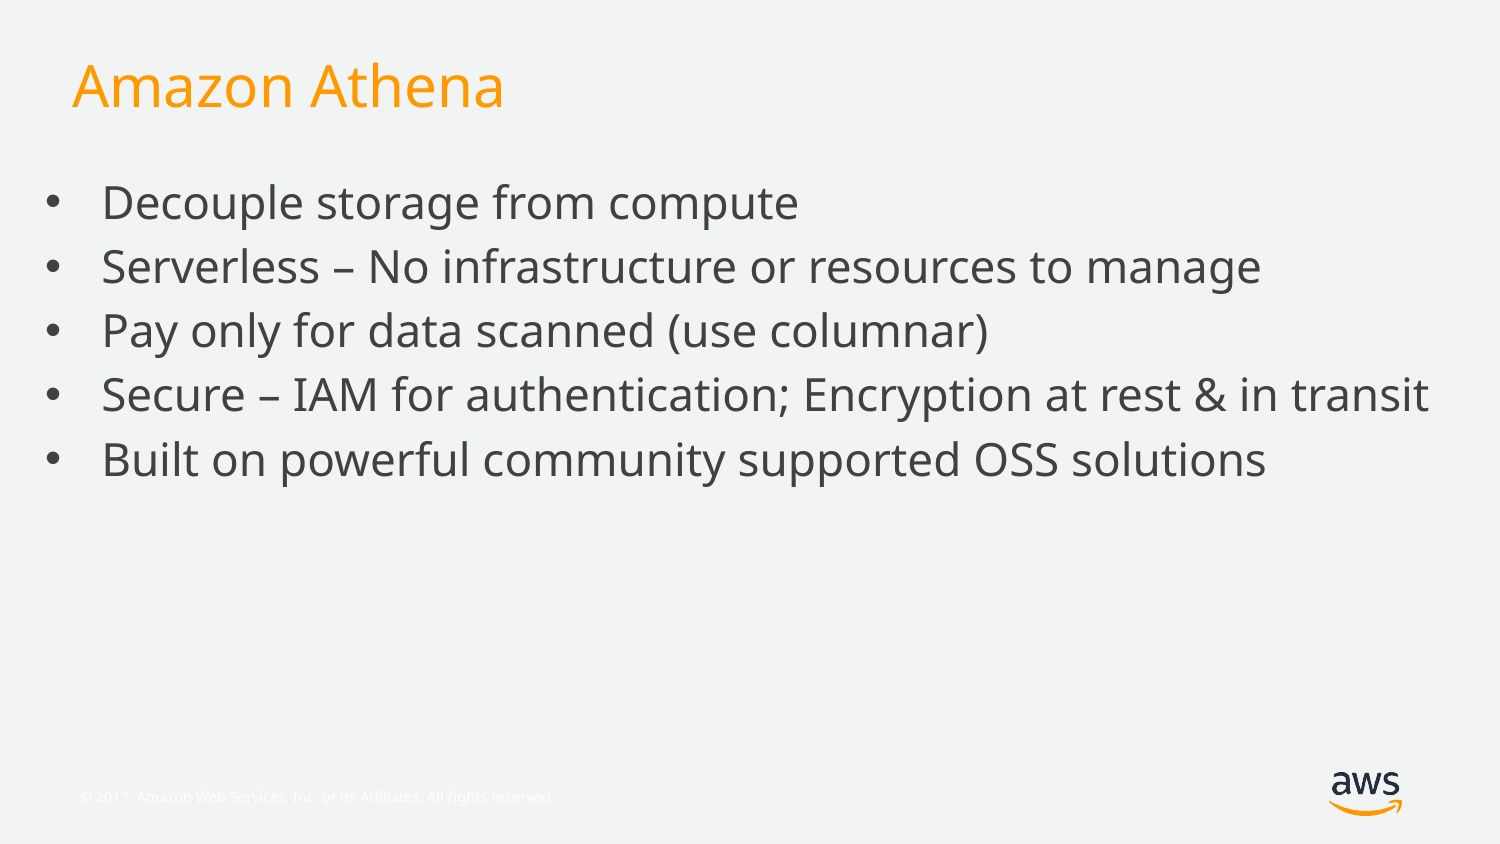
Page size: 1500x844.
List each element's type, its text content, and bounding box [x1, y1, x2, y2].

list Decouple storage from compute Serverless – No infrastructure or resources to manage Pay only for data scanned (use columnar) Secure – IAM for authentication; Encryption at rest & in transit Built on powerful community supported OSS solutions [30, 166, 1462, 736]
picture [1329, 772, 1402, 816]
title Amazon Athena [56, 41, 1403, 131]
